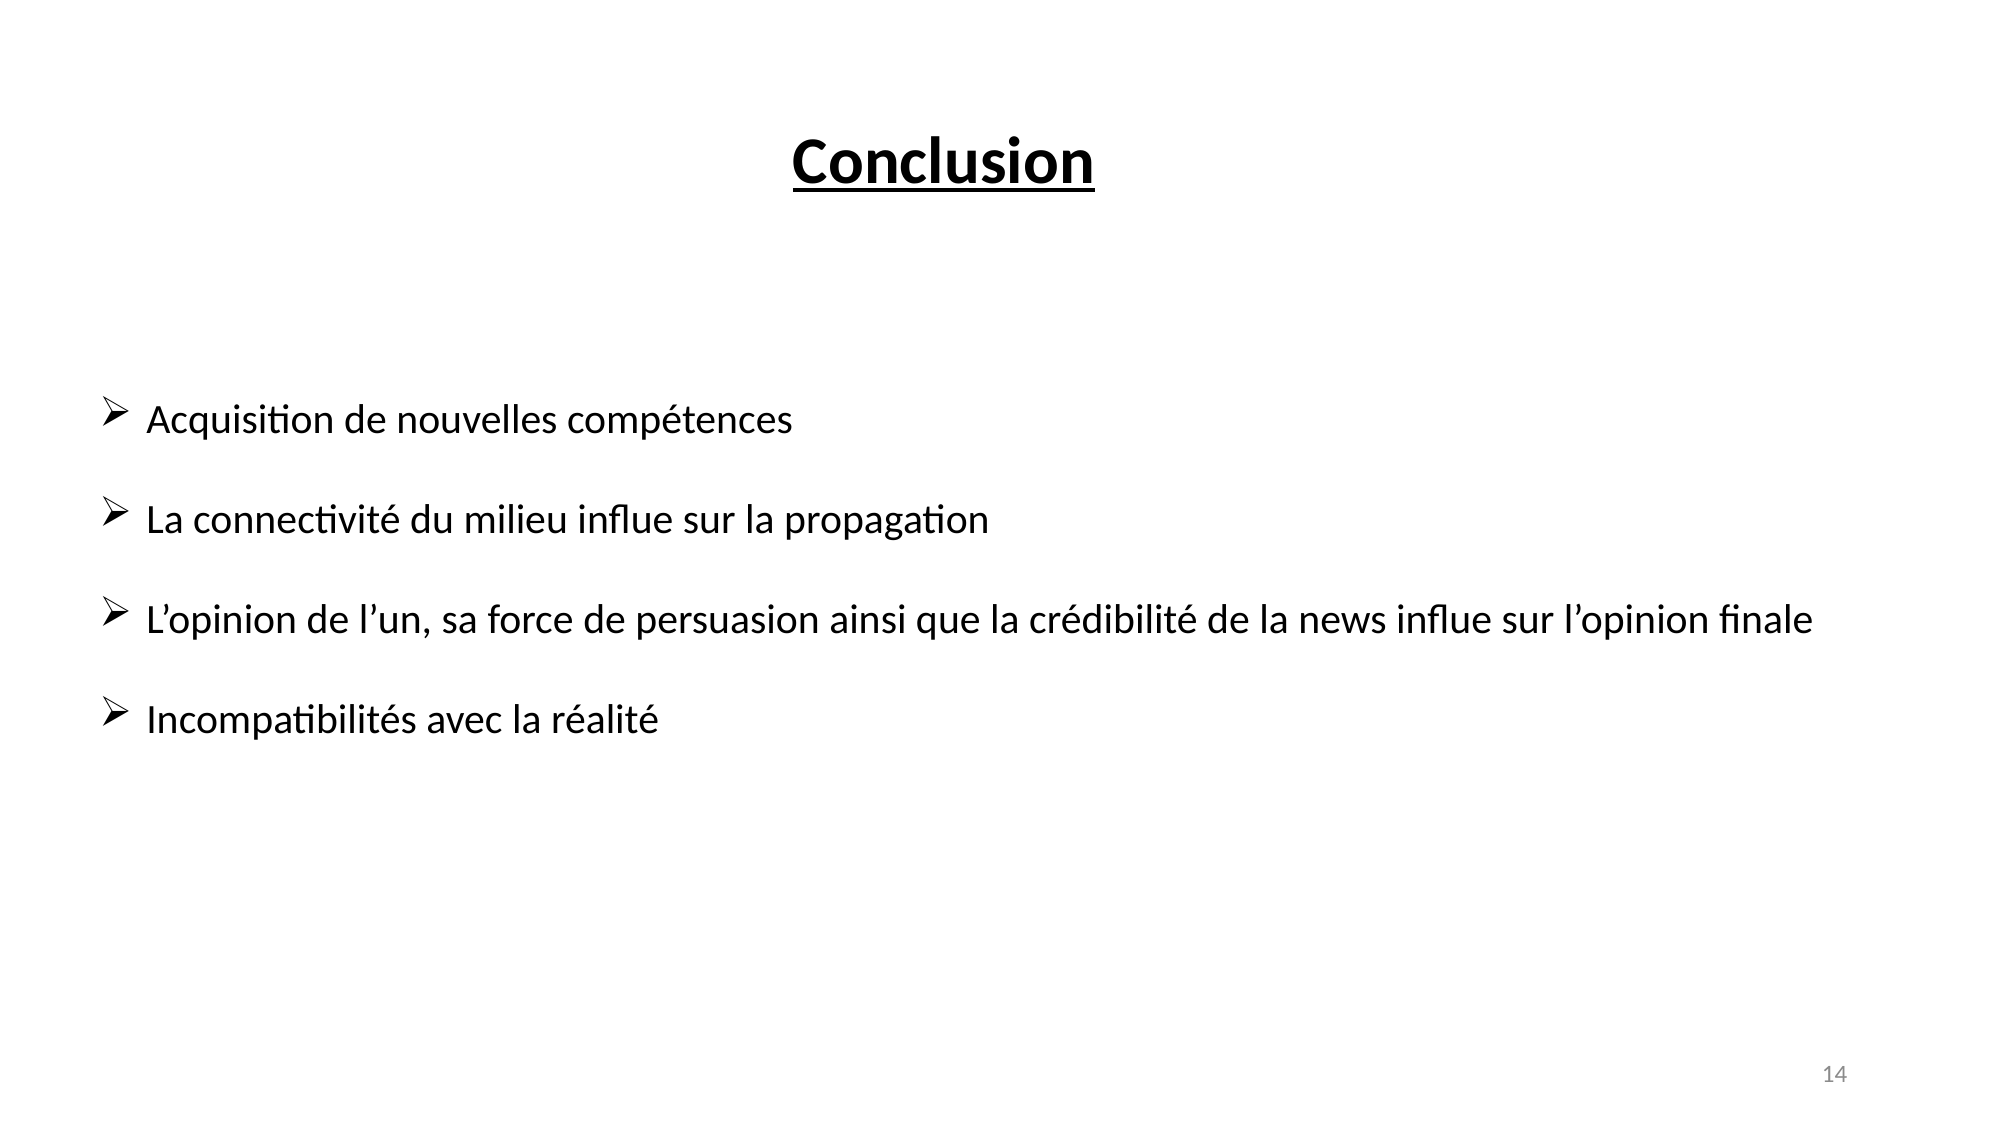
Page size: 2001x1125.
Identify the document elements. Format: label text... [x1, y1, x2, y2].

slide_number 14 [1412, 1042, 1863, 1103]
text_box Acquisition de nouvelles compétences La connectivité du milieu influe sur la propagation L’opinion de l’un, sa force de persuasion ainsi que la crédibilité de la news influe sur l’opinion finale Incompatibilités avec la réalité [84, 384, 1916, 839]
text_box Conclusion [592, 109, 1296, 205]
